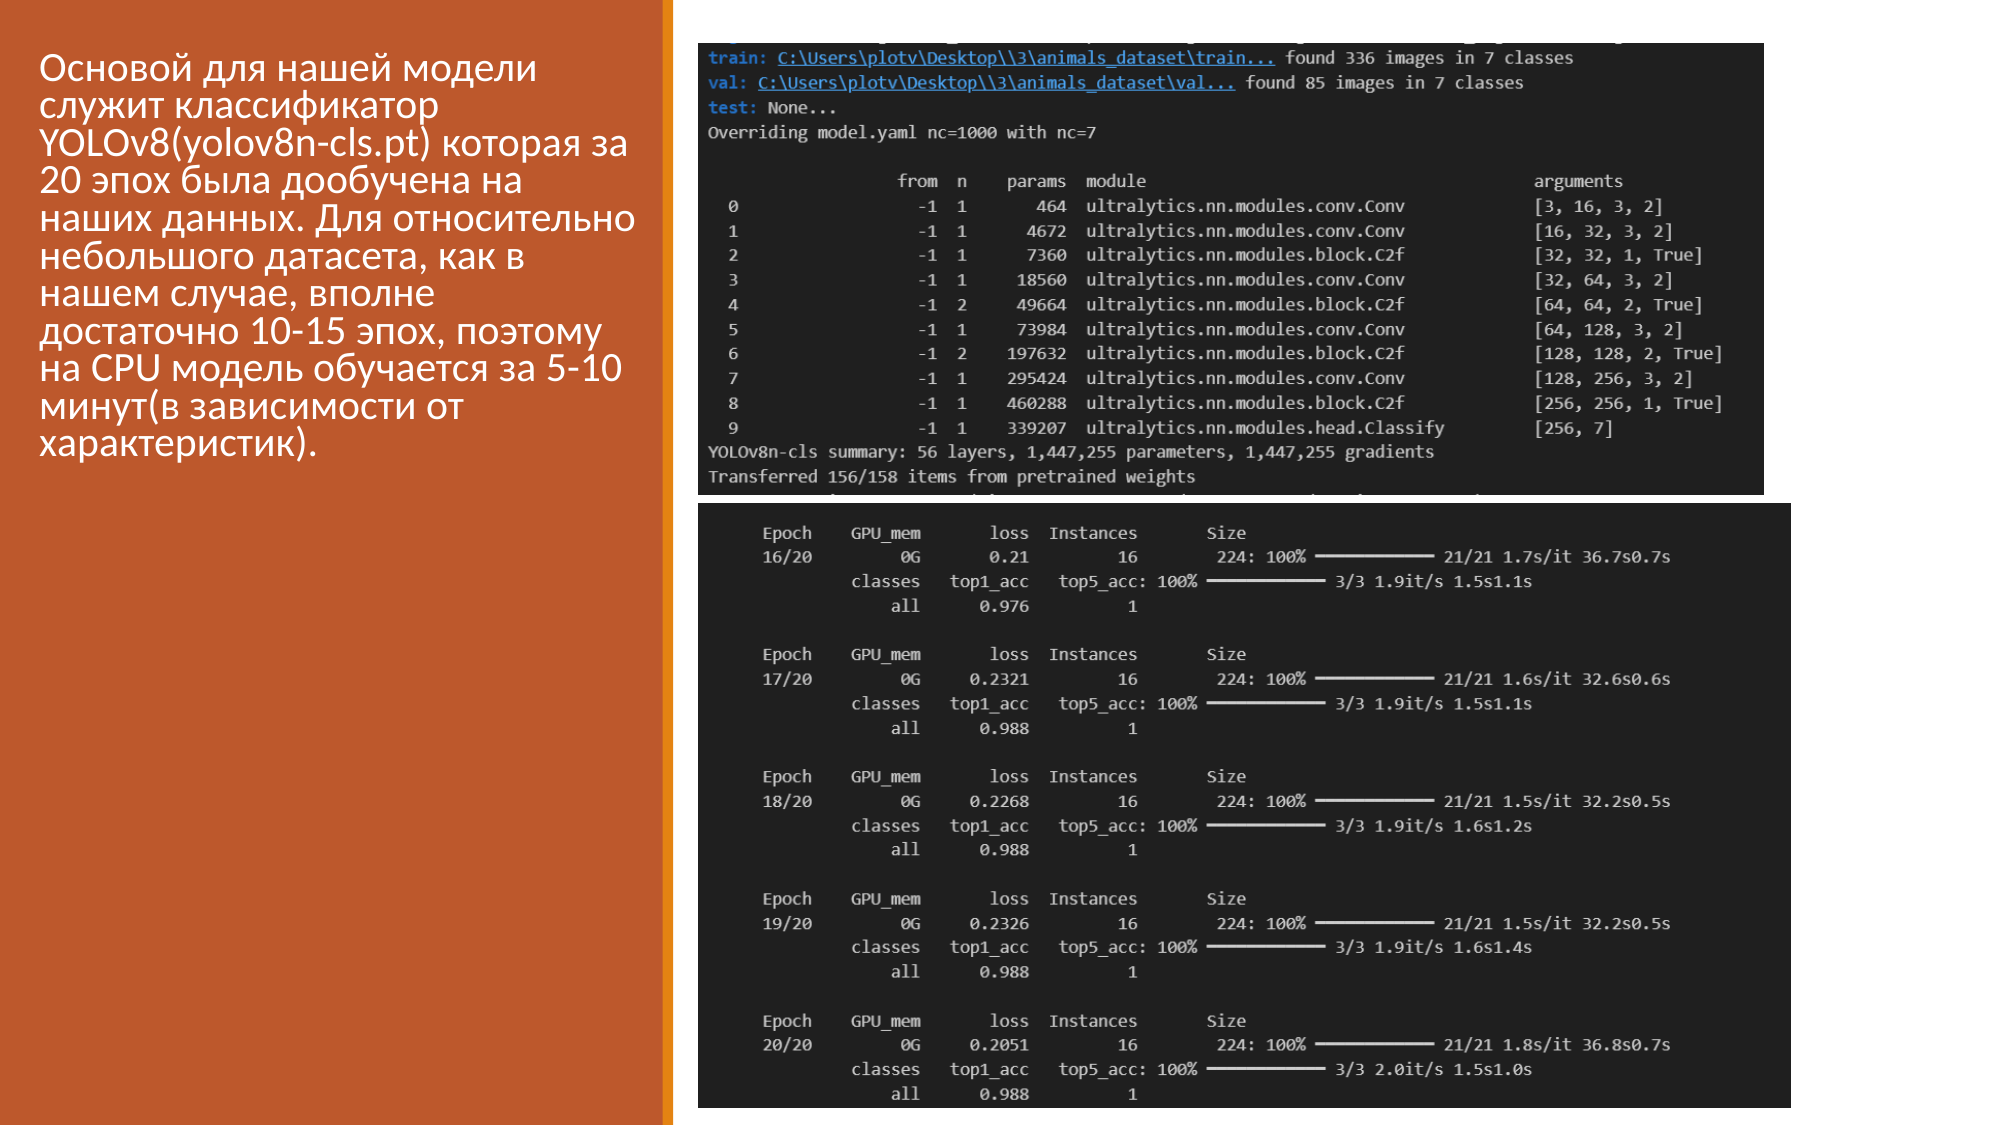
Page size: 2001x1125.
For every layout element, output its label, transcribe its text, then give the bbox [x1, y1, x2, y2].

list Основой для нашей модели служит классификатор YOLOv8(yolov8n-cls.pt) которая за 20 эпох была дообучена на наших данных. Для относительно небольшого датасета, как в нашем случае, вполне достаточно 10-15 эпох, поэтому на CPU модель обучается за 5-10 минут(в зависимости от характеристик). [24, 43, 655, 1091]
picture [698, 503, 1792, 1109]
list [698, 43, 1765, 495]
